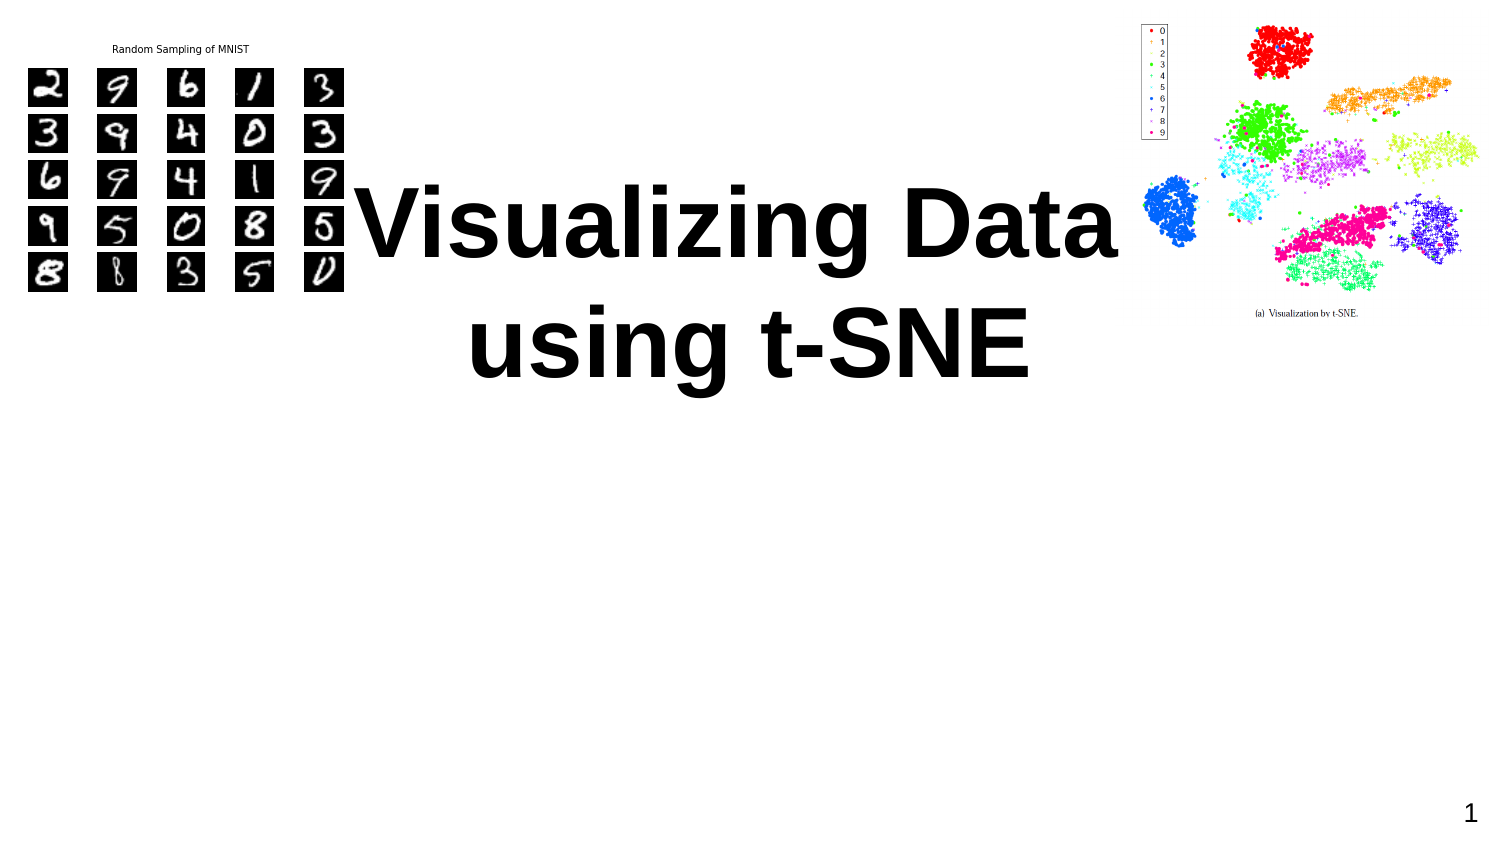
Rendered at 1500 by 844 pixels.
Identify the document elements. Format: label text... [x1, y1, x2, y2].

slide_number 1 [1403, 779, 1494, 844]
picture [1115, 9, 1489, 326]
picture [20, 38, 348, 297]
title Visualizing Data using t-SNE [112, 222, 1388, 413]
